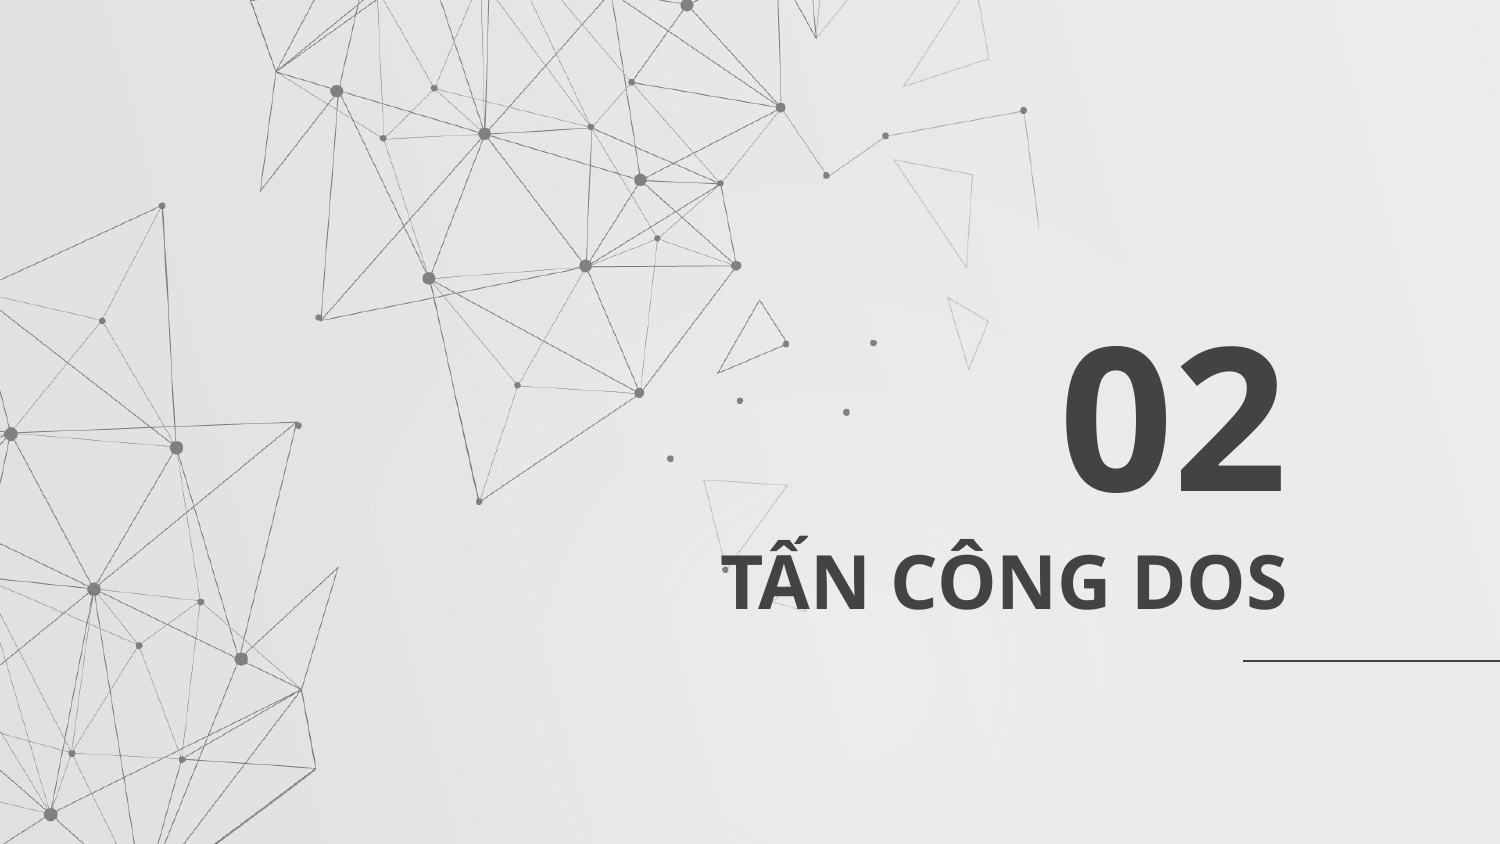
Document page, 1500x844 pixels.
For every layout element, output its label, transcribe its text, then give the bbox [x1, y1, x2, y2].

title TẤN CÔNG DOS [450, 421, 1304, 738]
picture [0, 0, 1500, 844]
title 02 [814, 349, 1304, 474]
